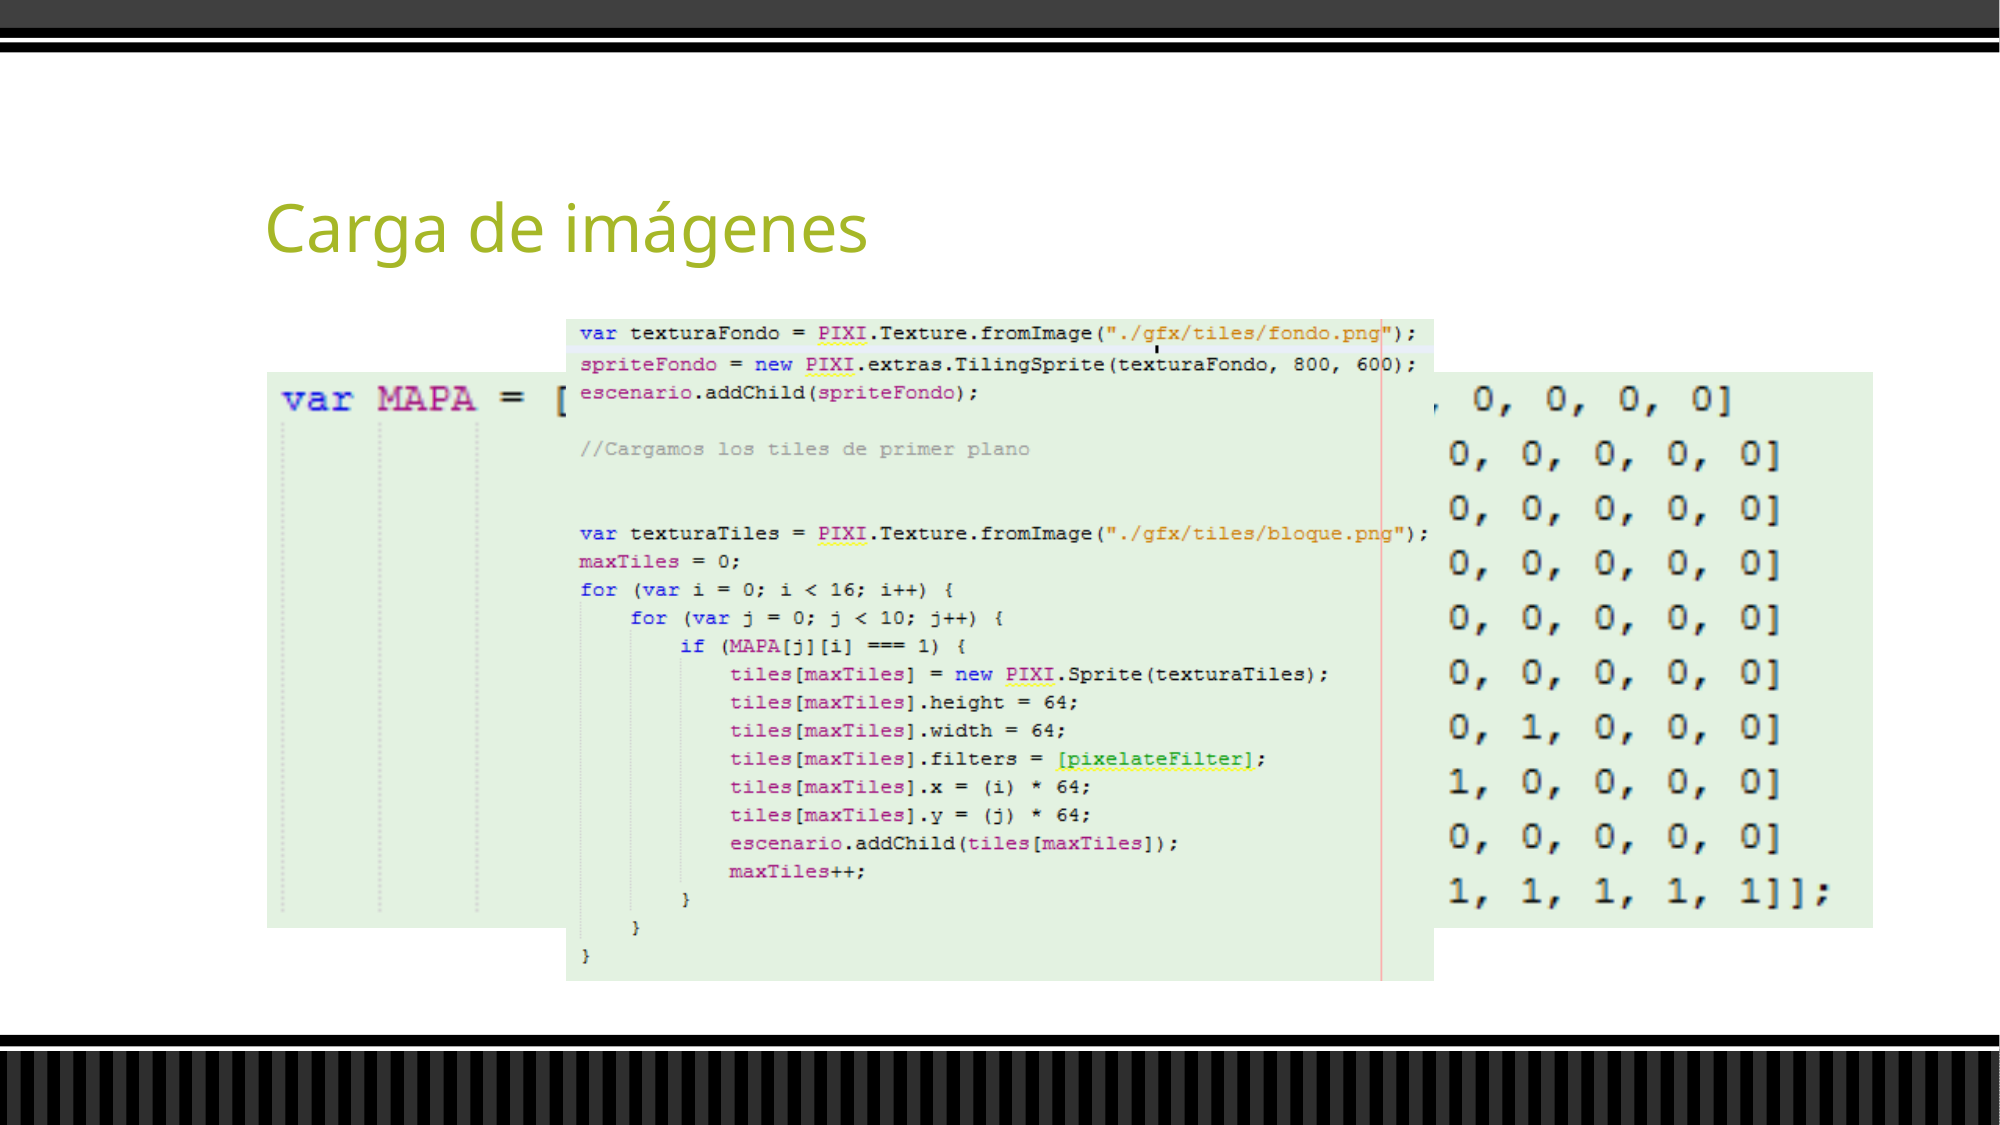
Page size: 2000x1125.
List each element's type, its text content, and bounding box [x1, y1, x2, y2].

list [565, 318, 1434, 981]
title Carga de imágenes [249, 99, 1750, 275]
picture [1434, 371, 1873, 929]
picture [266, 371, 565, 929]
